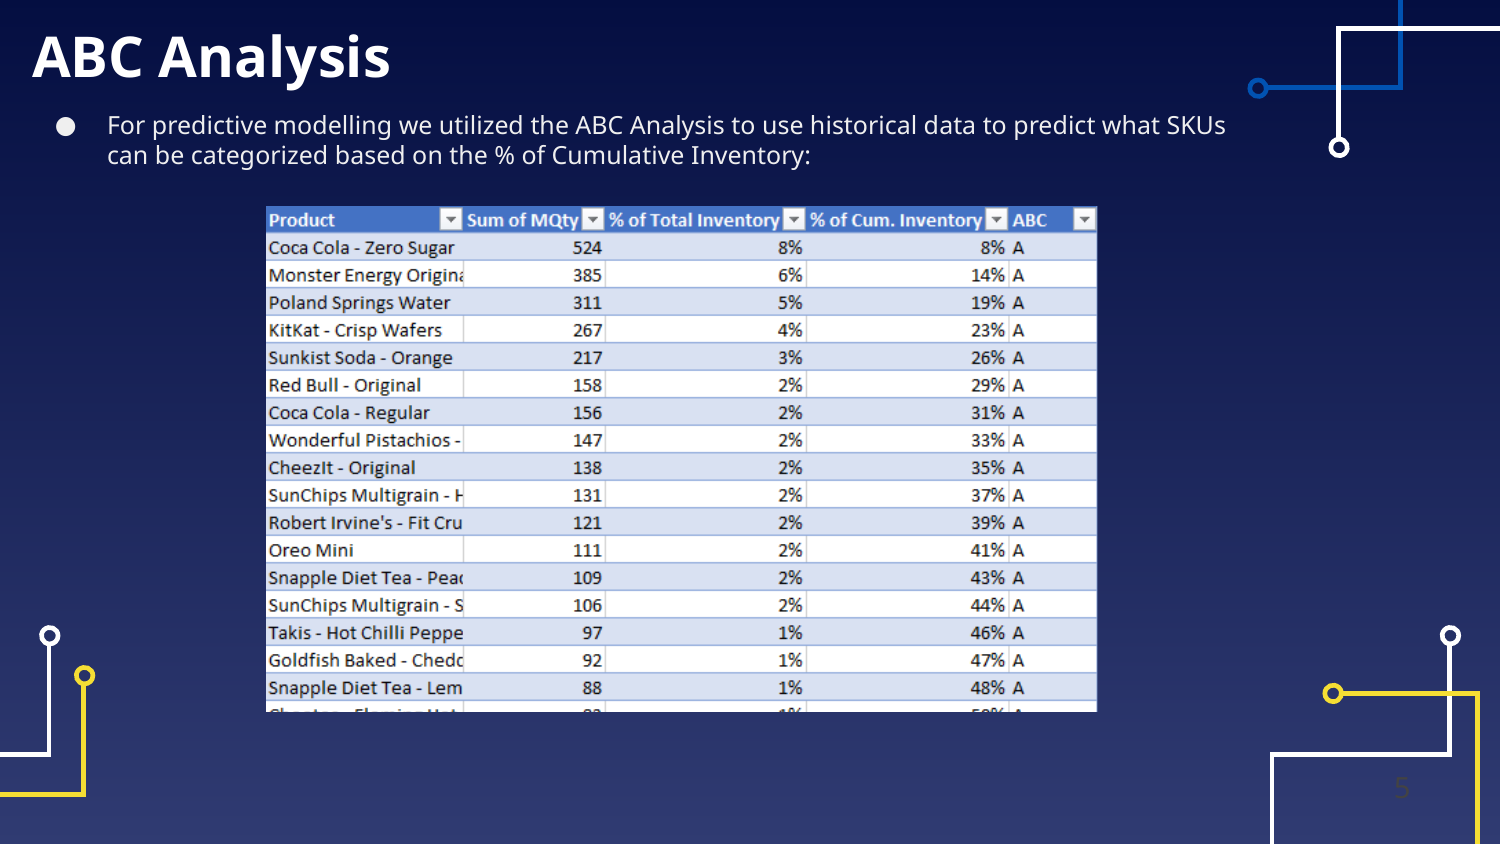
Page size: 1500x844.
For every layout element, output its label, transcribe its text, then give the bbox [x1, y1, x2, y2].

slide_number ‹#› [1378, 754, 1469, 819]
title ABC Analysis [17, 15, 1281, 94]
list For predictive modelling we utilized the ABC Analysis to use historical data to predict what SKUs can be categorized based on the % of Cumulative Inventory: [17, 94, 1281, 655]
picture [265, 206, 1098, 712]
